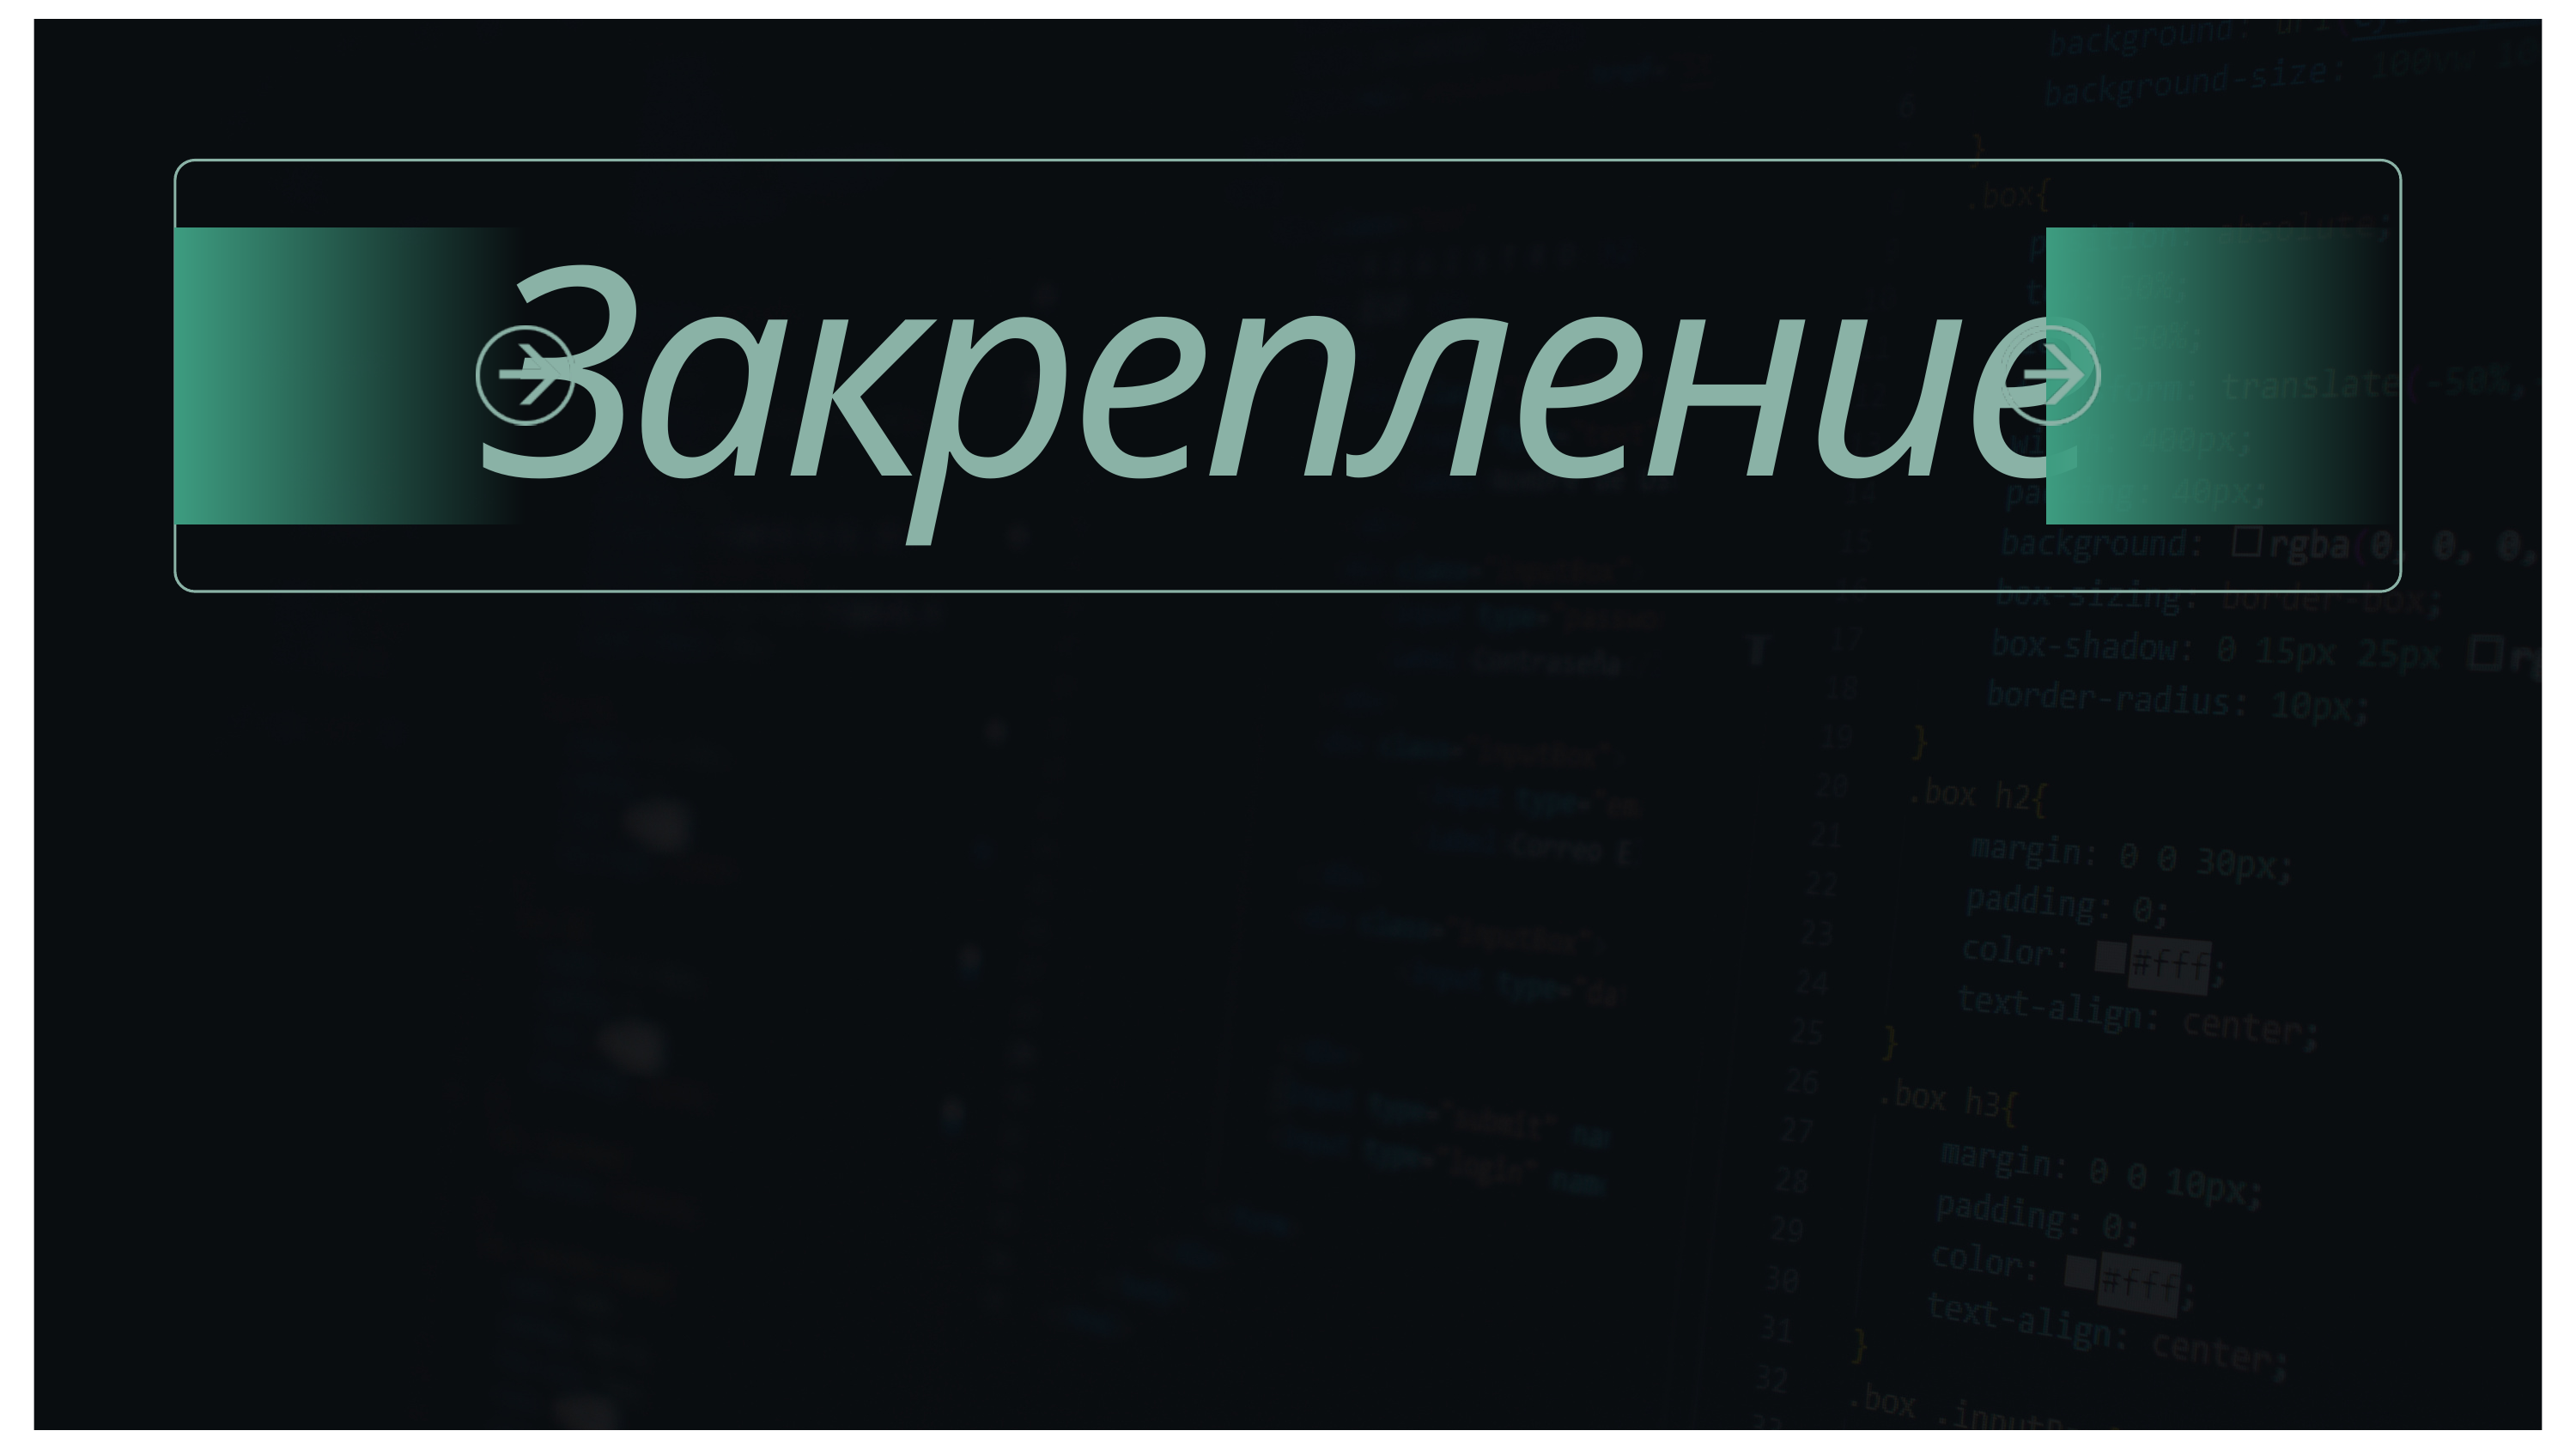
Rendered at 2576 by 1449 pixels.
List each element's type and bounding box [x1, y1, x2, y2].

text_box [174, 160, 2402, 592]
text_box [33, 19, 2543, 1430]
text_box [2046, 227, 2397, 524]
text_box [174, 227, 526, 524]
